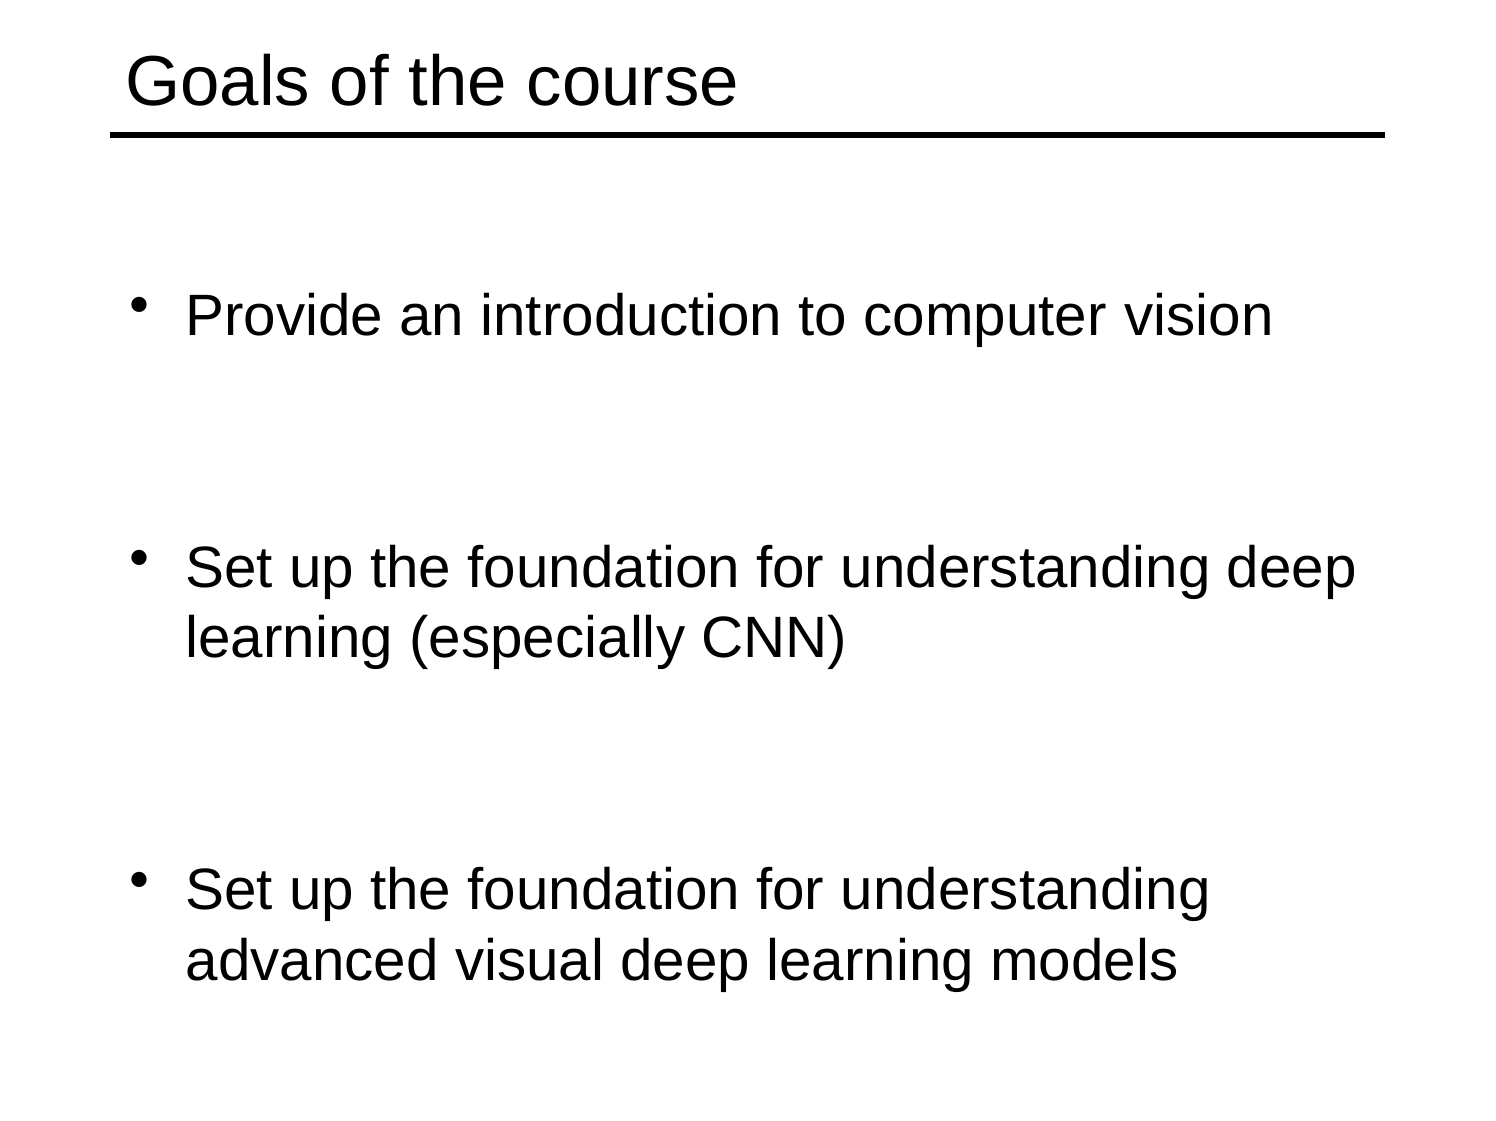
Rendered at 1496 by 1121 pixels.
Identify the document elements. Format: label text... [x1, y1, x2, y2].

text_box Provide an introduction to computer vision Set up the foundation for understanding deep learning (especially CNN) Set up the foundation for understanding advanced visual deep learning models [127, 260, 1369, 1076]
title Goals of the course [123, 32, 743, 222]
